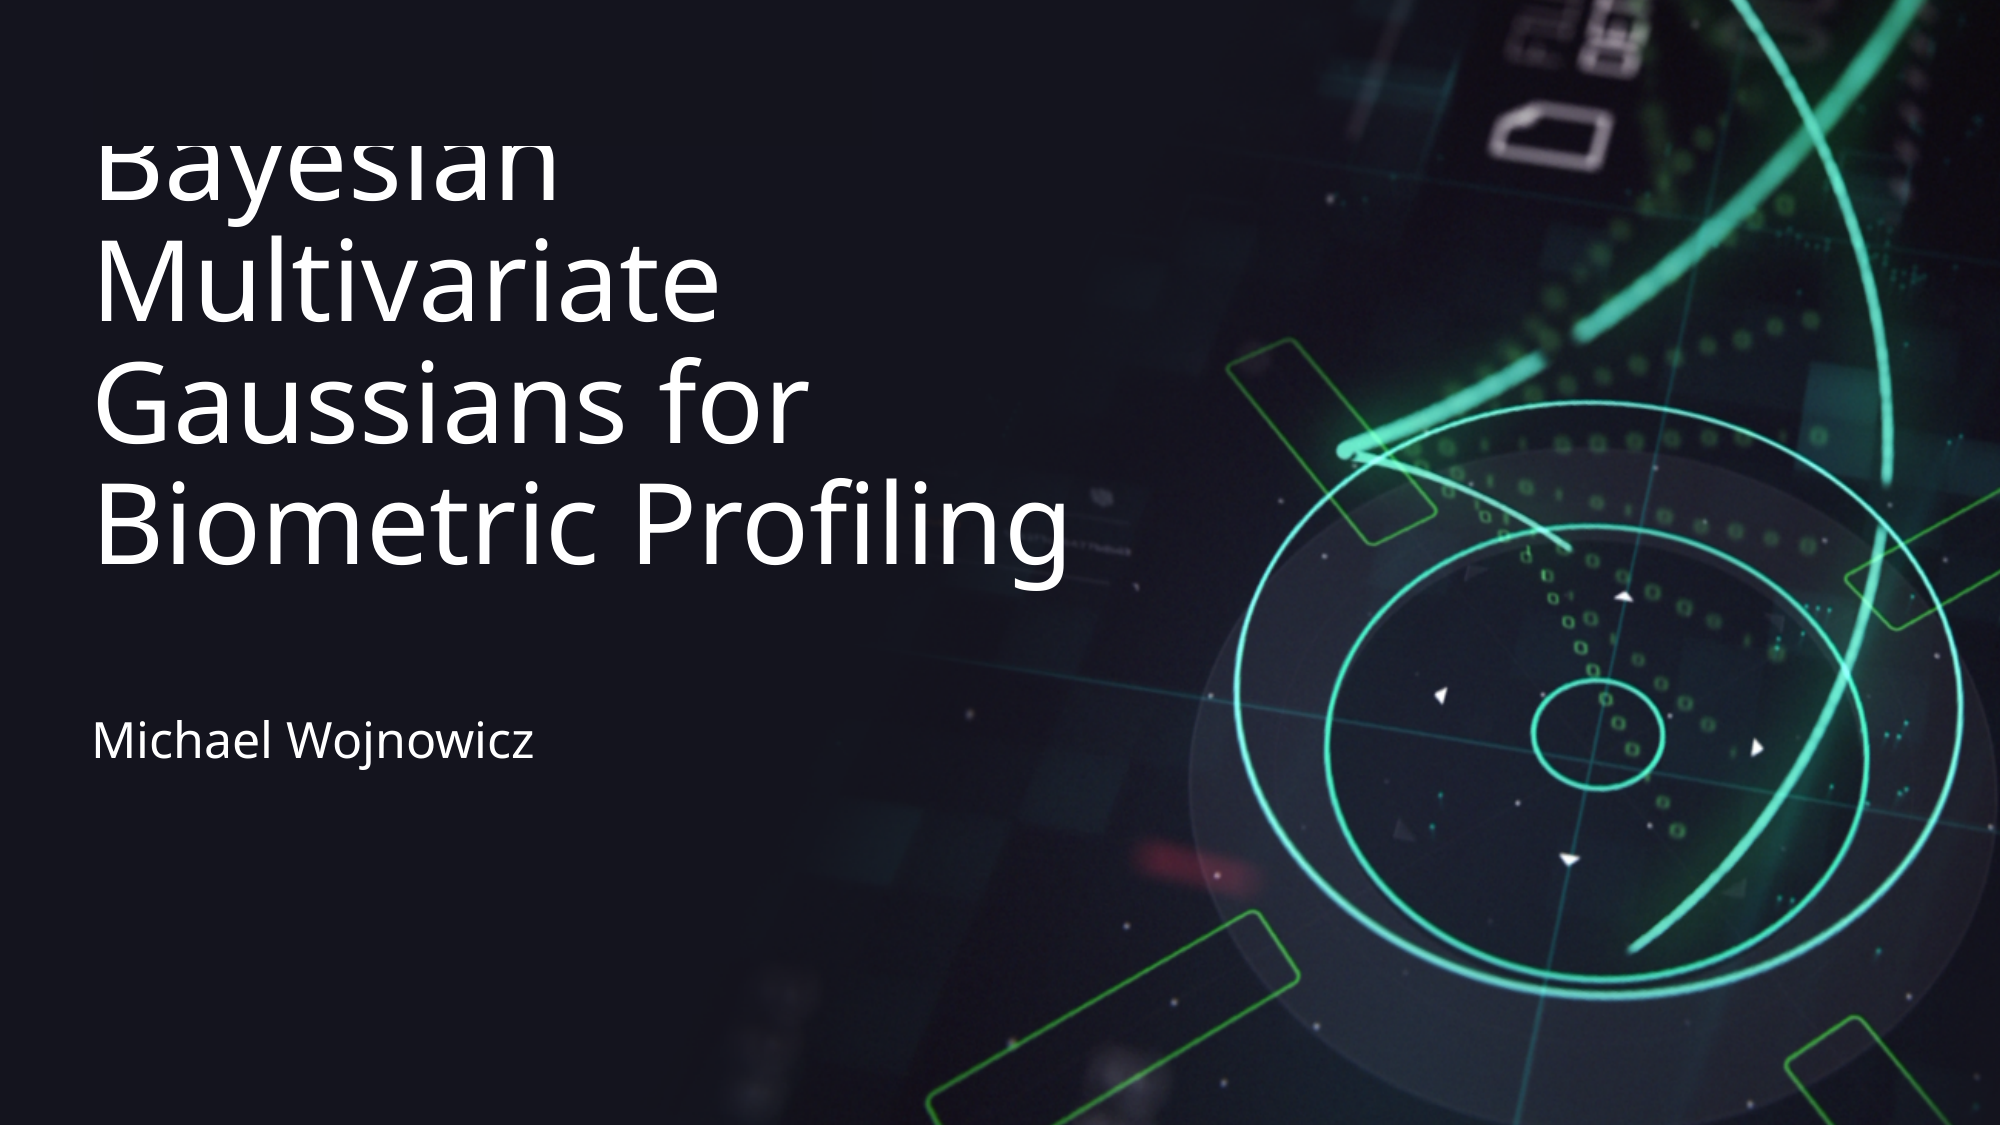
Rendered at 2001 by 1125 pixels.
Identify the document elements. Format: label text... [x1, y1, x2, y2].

subtitle Michael Wojnowicz [76, 707, 1191, 979]
picture [0, 0, 2000, 1125]
title Bayesian Multivariate Gaussians for Biometric Profiling [76, 205, 1191, 597]
